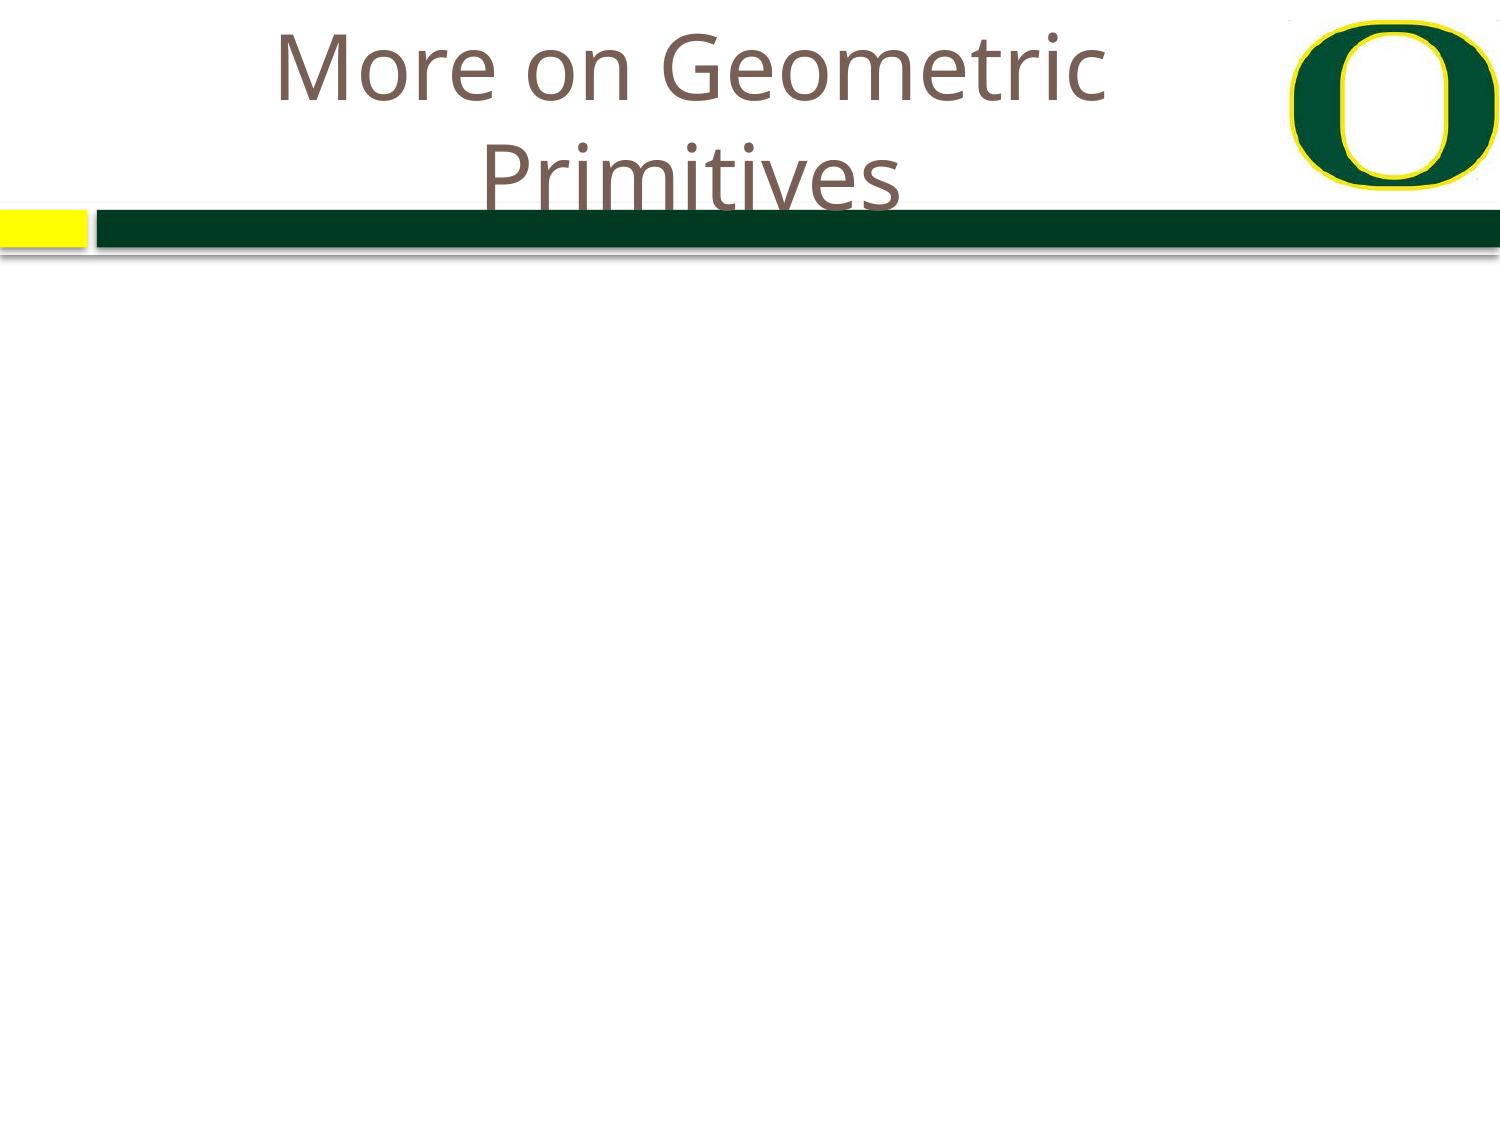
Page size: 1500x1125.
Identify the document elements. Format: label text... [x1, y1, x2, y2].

title More on Geometric Primitives [100, 37, 1282, 200]
picture [1287, 20, 1500, 191]
